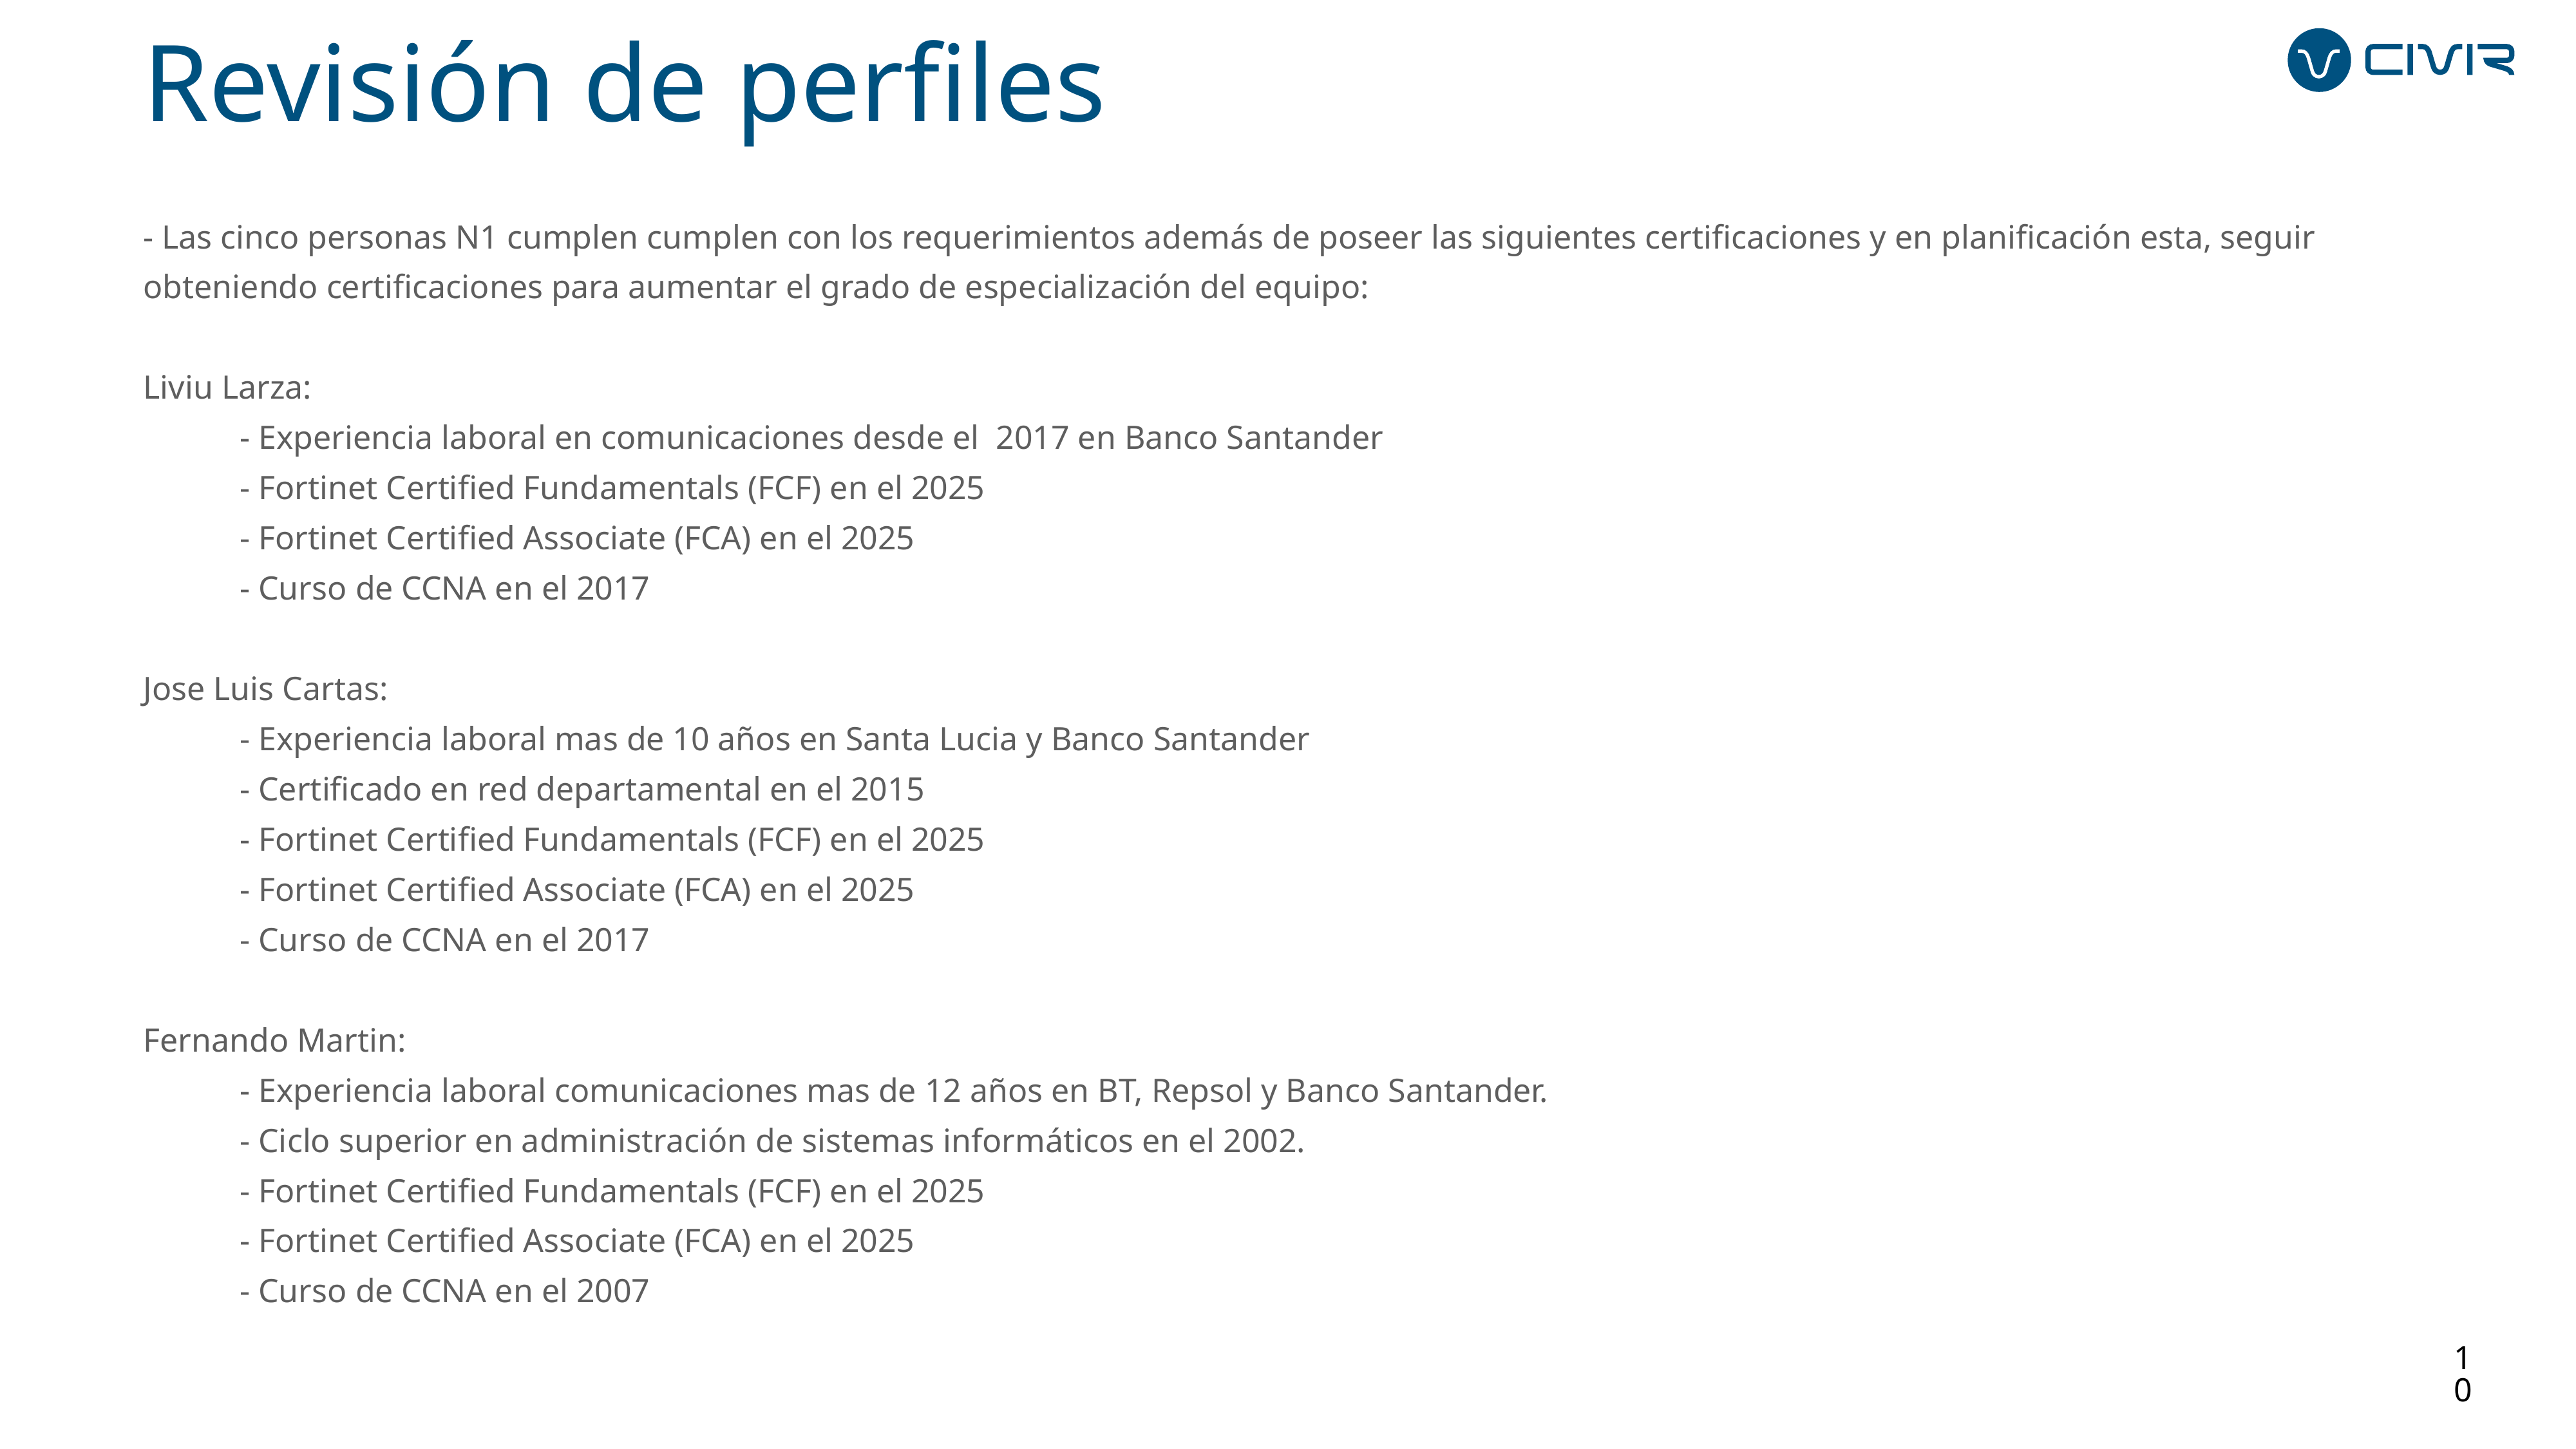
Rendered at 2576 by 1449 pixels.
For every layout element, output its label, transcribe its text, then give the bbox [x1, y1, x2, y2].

text_box Revisión de perfiles [138, 10, 1193, 148]
text_box - Las cinco personas N1 cumplen cumplen con los requerimientos además de poseer las siguientes certificaciones y en planificación esta, seguir obteniendo certificaciones para aumentar el grado de especialización del equipo: Liviu Larza: - Experiencia laboral en comunicaciones desde el 2017 en Banco Santander - Fortinet Certified Fundamentals (FCF) en el 2025 - Fortinet Certified Associate (FCA) en el 2025 - Curso de CCNA en el 2017 Jose Luis Cartas: - Experiencia laboral mas de 10 años en Santa Lucia y Banco Santander - Certificado en red departamental en el 2015 - Fortinet Certified Fundamentals (FCF) en el 2025 - Fortinet Certified Associate (FCA) en el 2025 - Curso de CCNA en el 2017 Fernando Martin: - Experiencia laboral comunicaciones mas de 12 años en BT, Repsol y Banco Santander. - Ciclo superior en administración de sistemas informáticos en el 2002. - Fortinet Certified Fundamentals (FCF) en el 2025 - Fortinet Certified Associate (FCA) en el 2025 - Curso de CCNA en el 2007 [138, 160, 2400, 1315]
slide_number 10 [2444, 1332, 2482, 1415]
